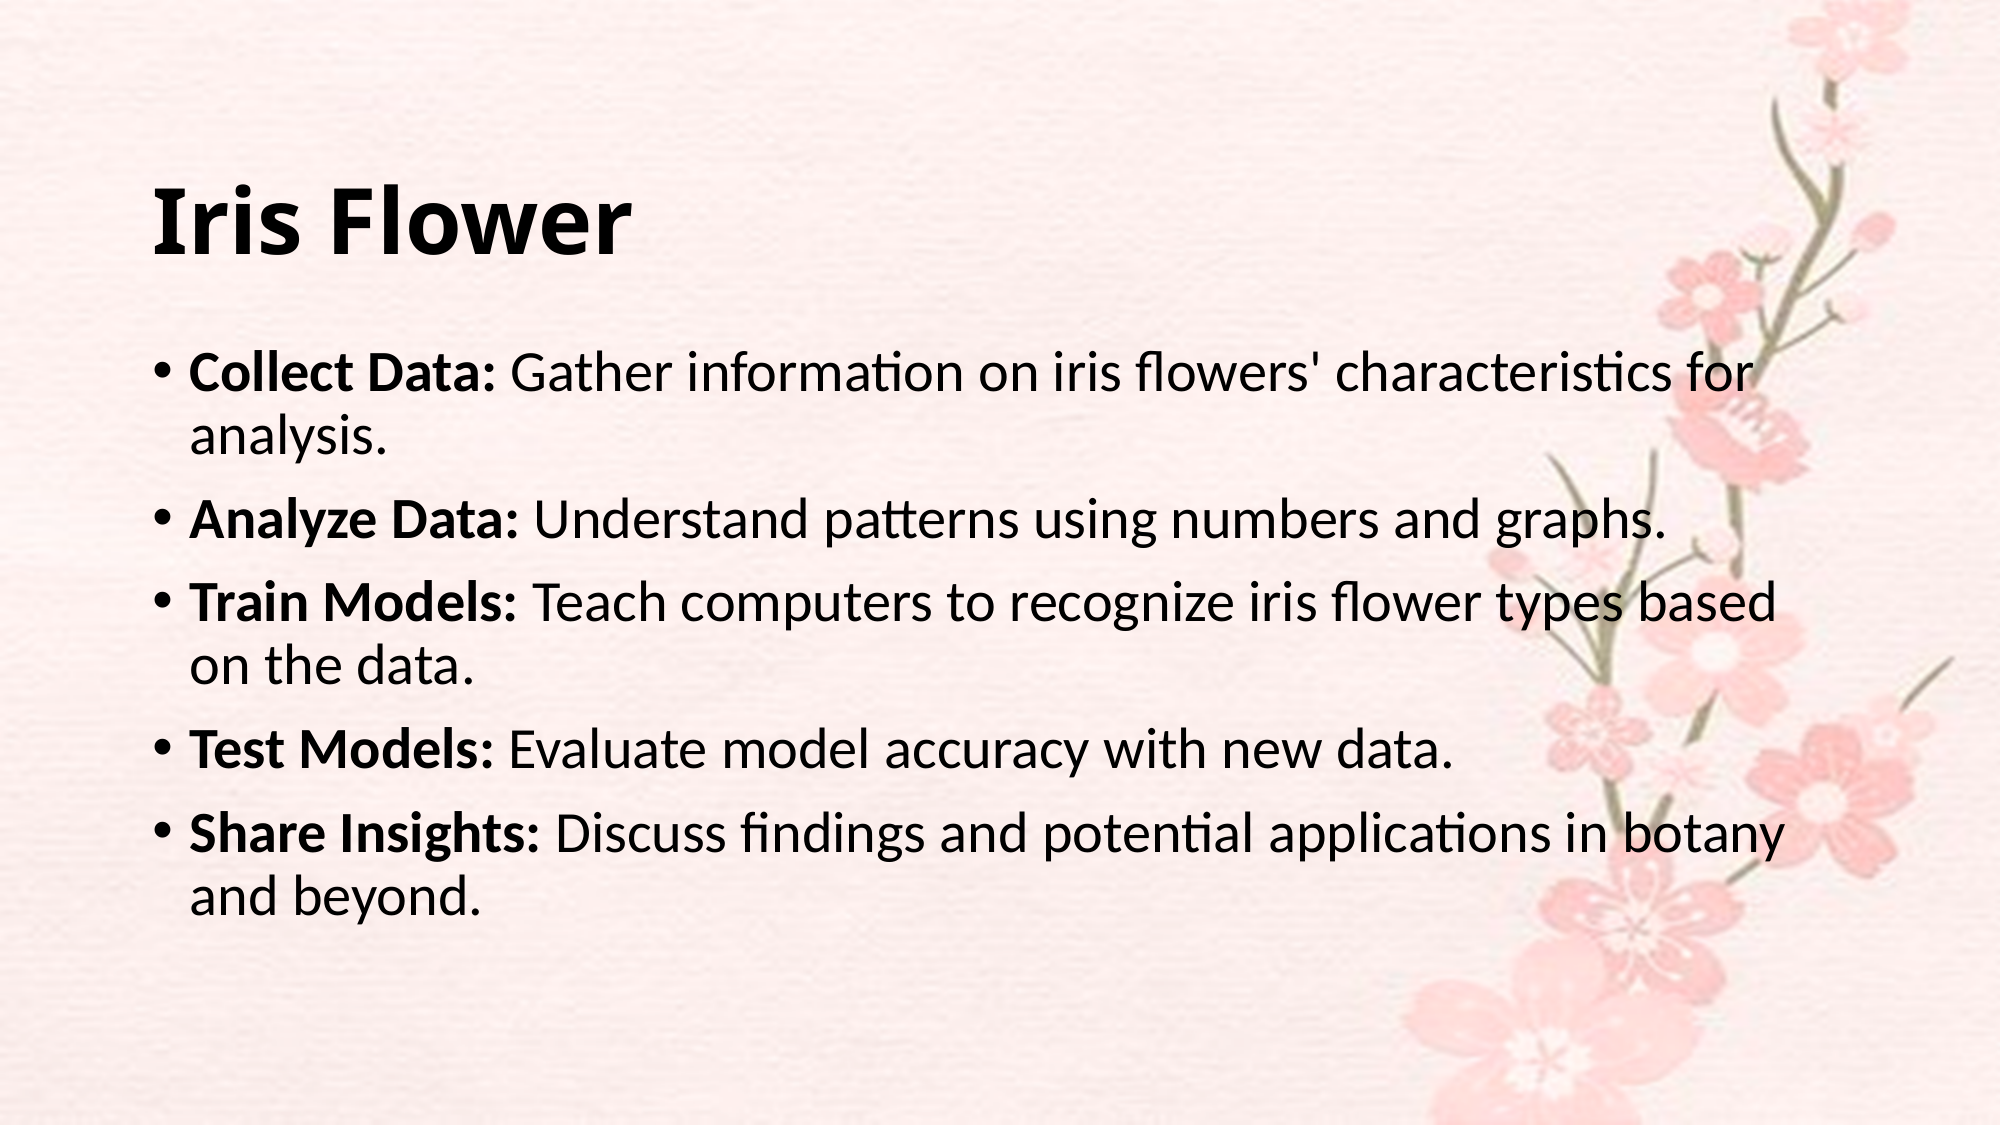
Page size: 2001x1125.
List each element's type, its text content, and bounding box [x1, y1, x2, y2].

title Iris Flower [137, 116, 1863, 334]
list Collect Data: Gather information on iris flowers' characteristics for analysis. Analyze Data: Understand patterns using numbers and graphs. Train Models: Teach computers to recognize iris flower types based on the data. Test Models: Evaluate model accuracy with new data. Share Insights: Discuss findings and potential applications in botany and beyond. [137, 334, 1863, 1048]
